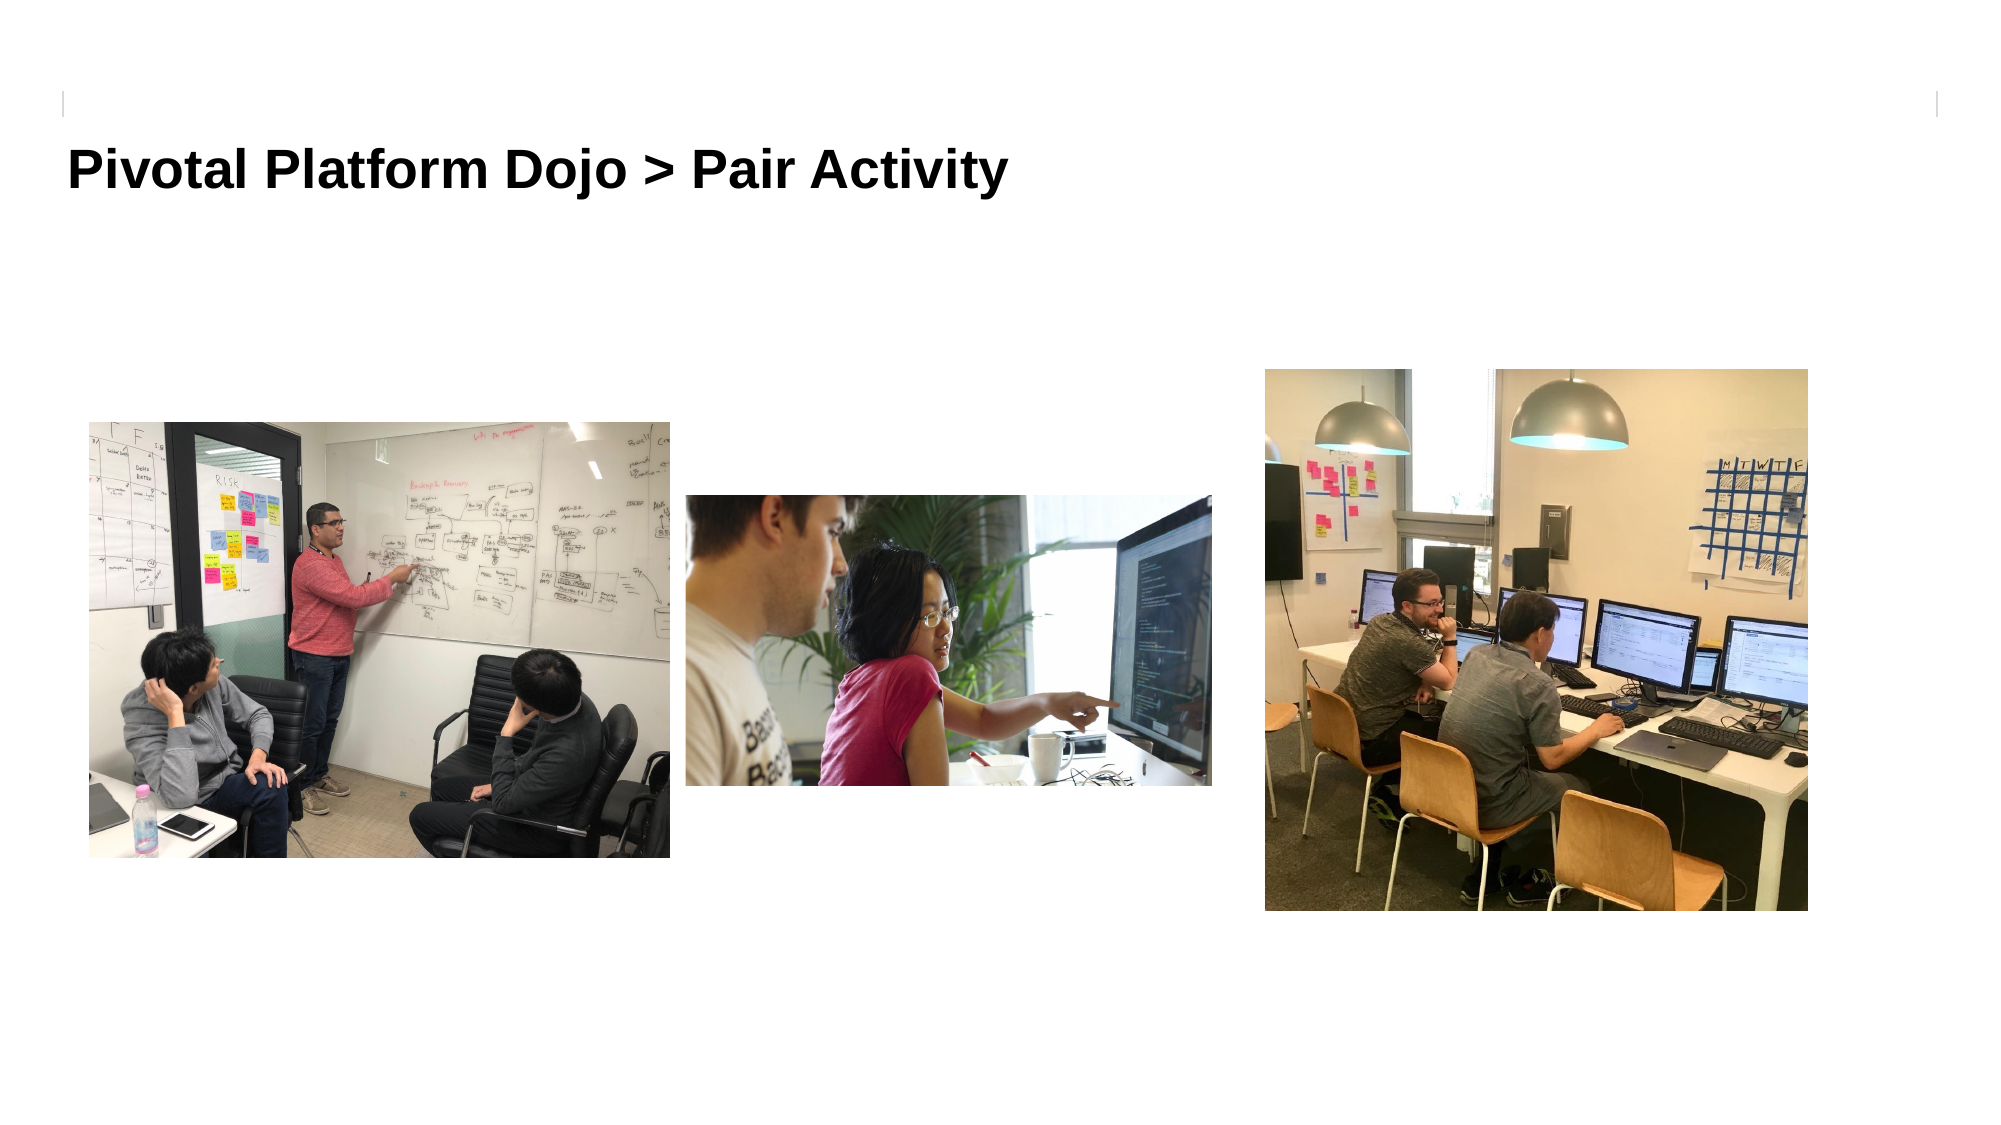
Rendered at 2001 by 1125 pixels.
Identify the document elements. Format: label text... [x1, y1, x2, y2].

picture [89, 422, 670, 858]
picture [685, 495, 1213, 786]
picture [1265, 369, 1808, 912]
title Pivotal Platform Dojo > Pair Activity [52, 117, 1948, 204]
